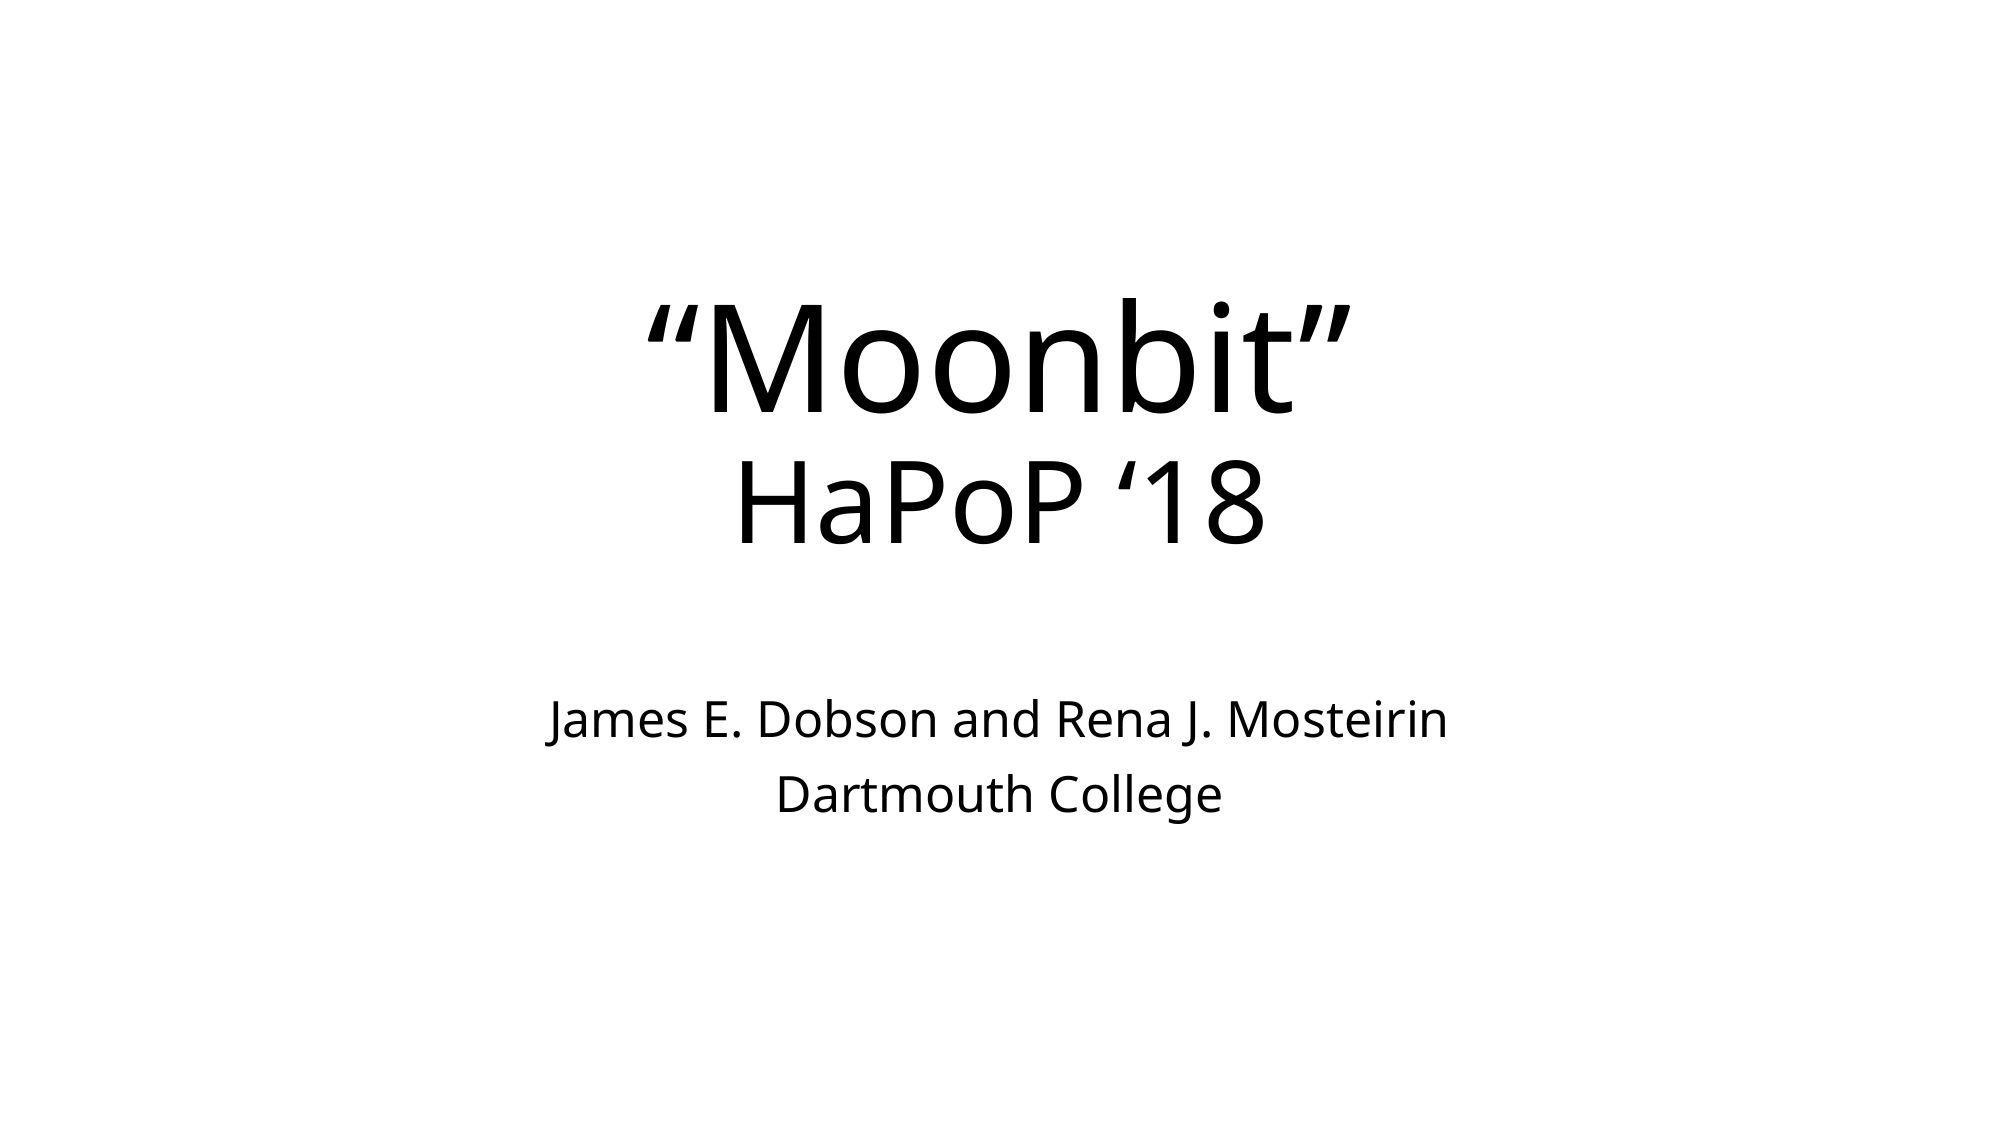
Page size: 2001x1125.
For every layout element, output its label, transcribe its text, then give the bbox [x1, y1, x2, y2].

title “Moonbit” HaPoP ‘18 [249, 184, 1750, 576]
subtitle James E. Dobson and Rena J. Mosteirin Dartmouth College [249, 687, 1750, 863]
